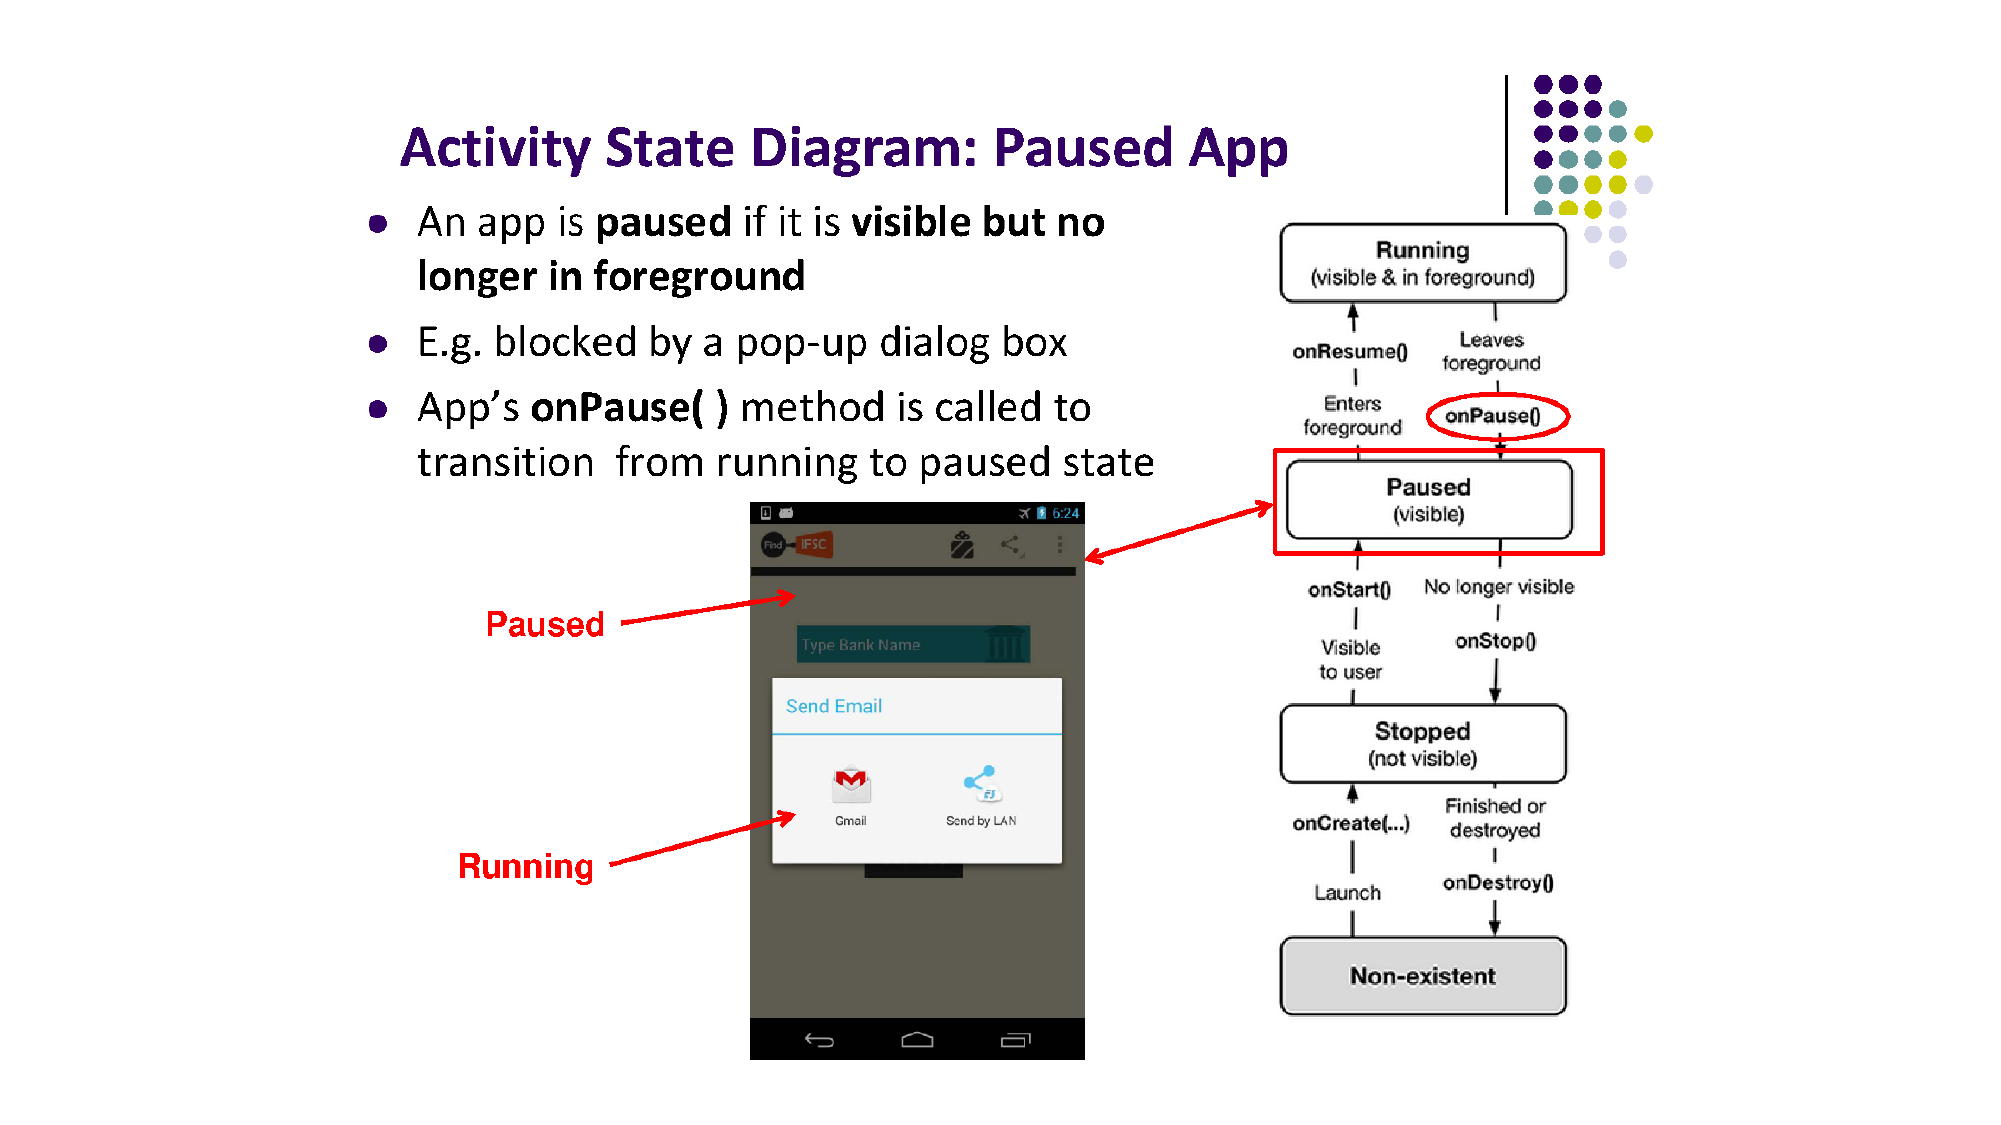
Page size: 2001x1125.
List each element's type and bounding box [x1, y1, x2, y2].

picture [249, 0, 1750, 1125]
